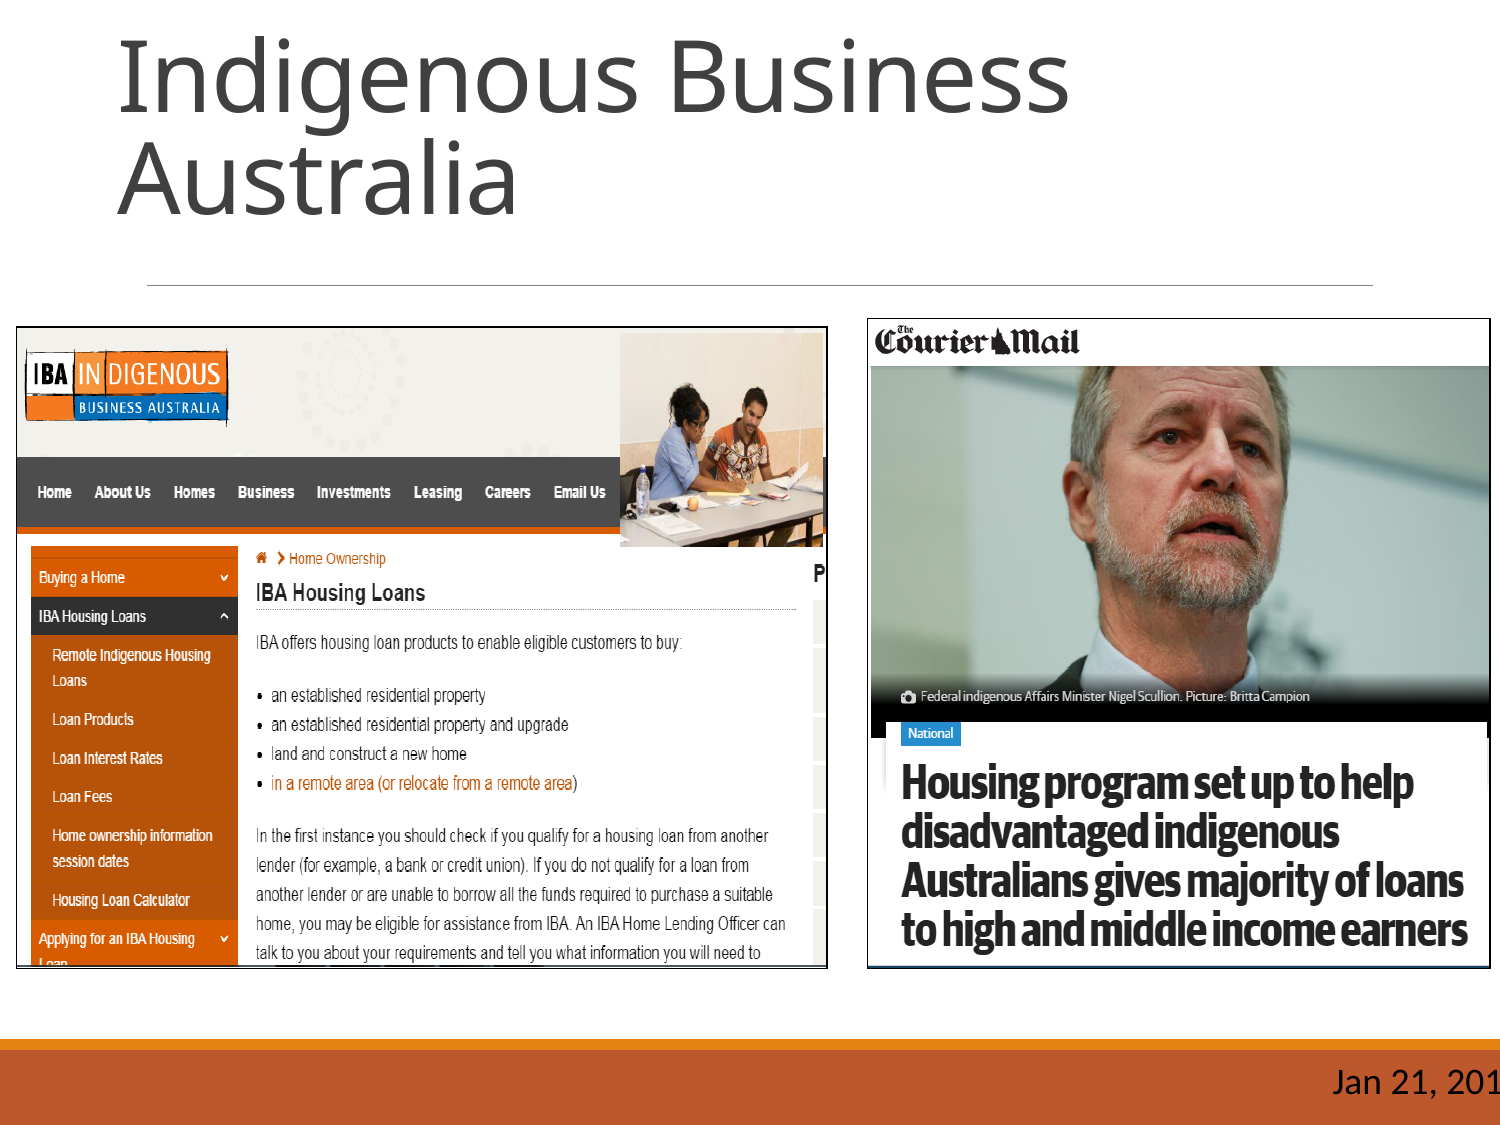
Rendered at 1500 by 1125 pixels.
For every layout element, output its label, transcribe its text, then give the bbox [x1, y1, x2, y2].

picture [867, 318, 1490, 969]
text_box Jan 21, 2016 [1317, 1049, 1500, 1110]
title Indigenous Business Australia [102, 4, 1341, 243]
picture [16, 327, 828, 968]
